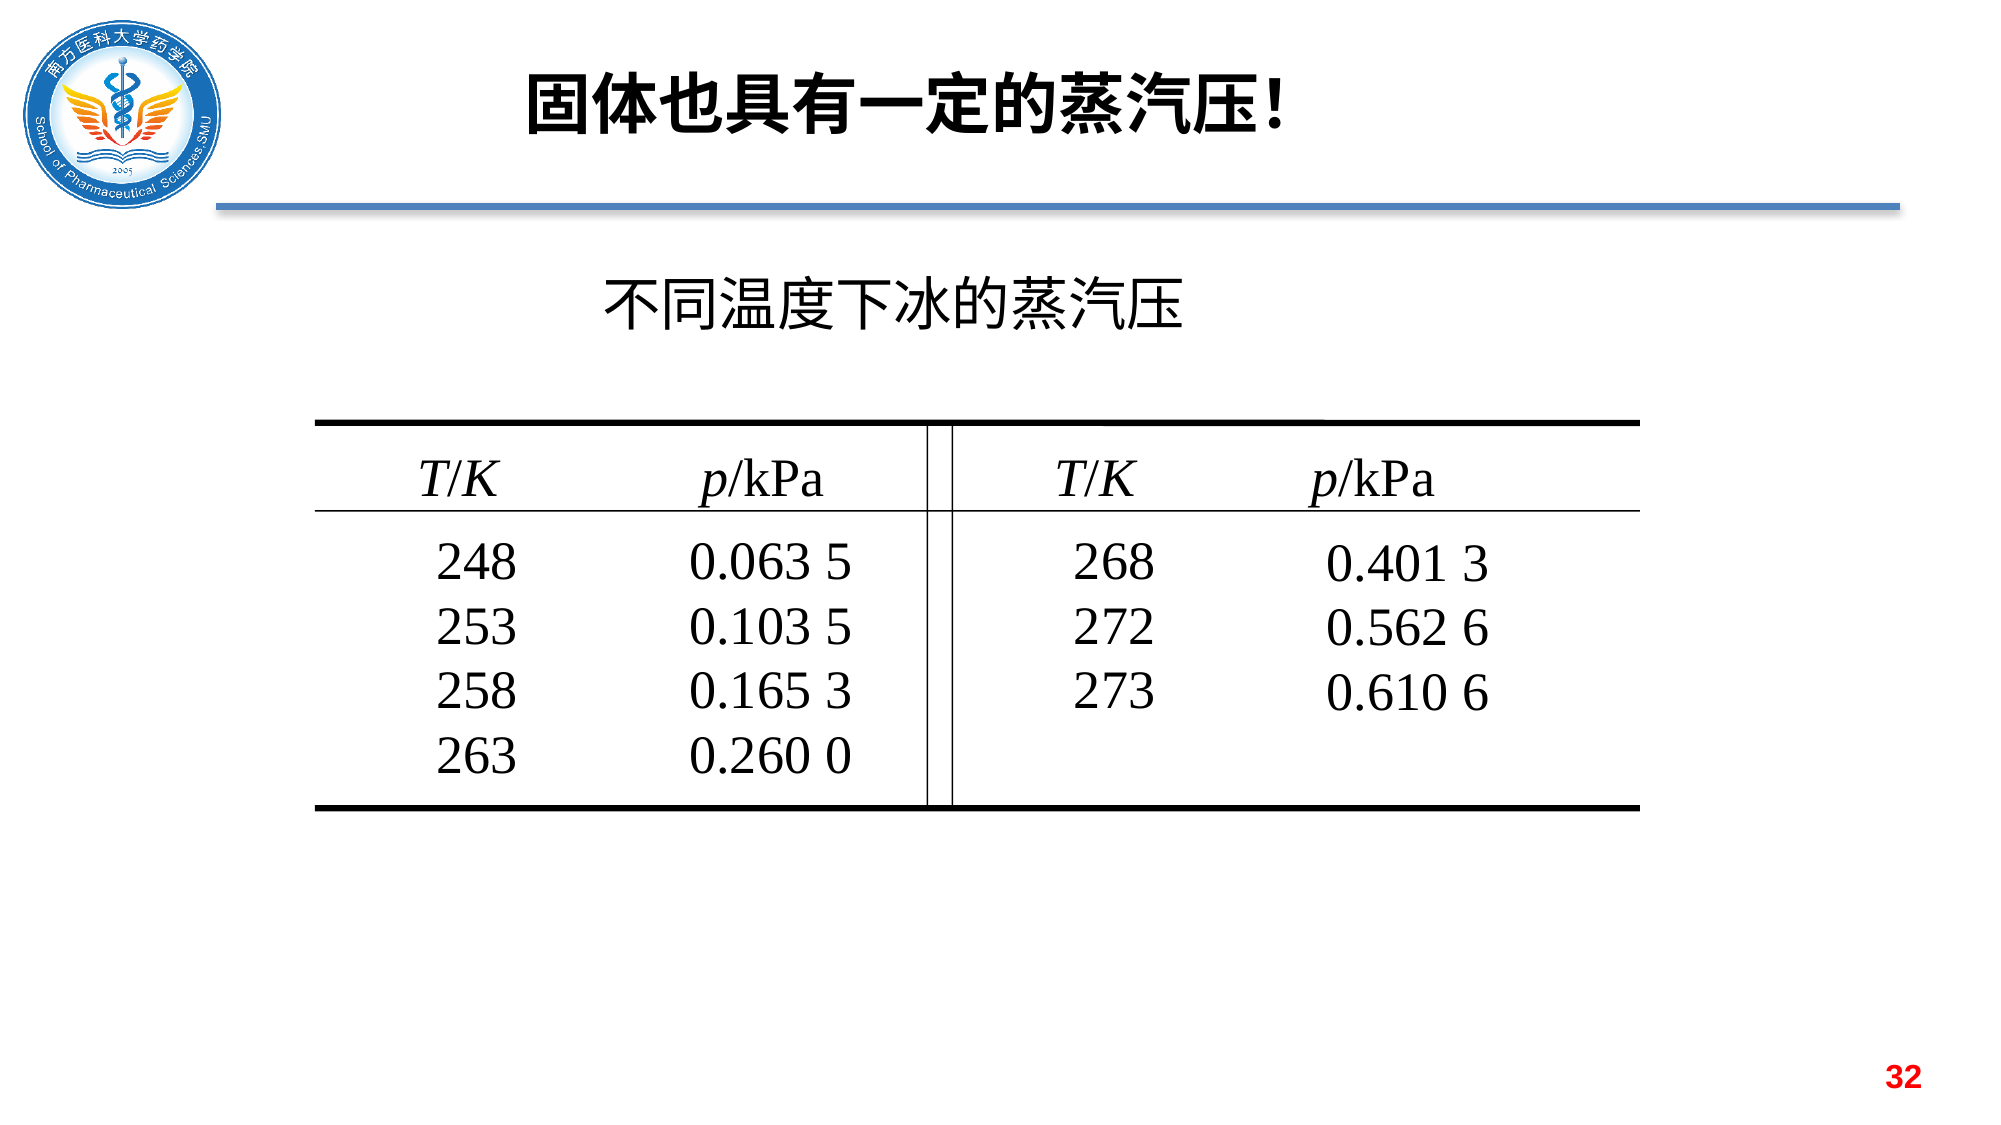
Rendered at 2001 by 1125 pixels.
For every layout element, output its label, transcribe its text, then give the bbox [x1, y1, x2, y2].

text_box 固体也具有一定的蒸汽压！ [509, 54, 1341, 150]
text_box 不同温度下冰的蒸汽压 [291, 259, 1497, 345]
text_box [314, 420, 1641, 809]
slide_number 32 [1587, 1045, 1938, 1106]
picture [23, 20, 221, 209]
